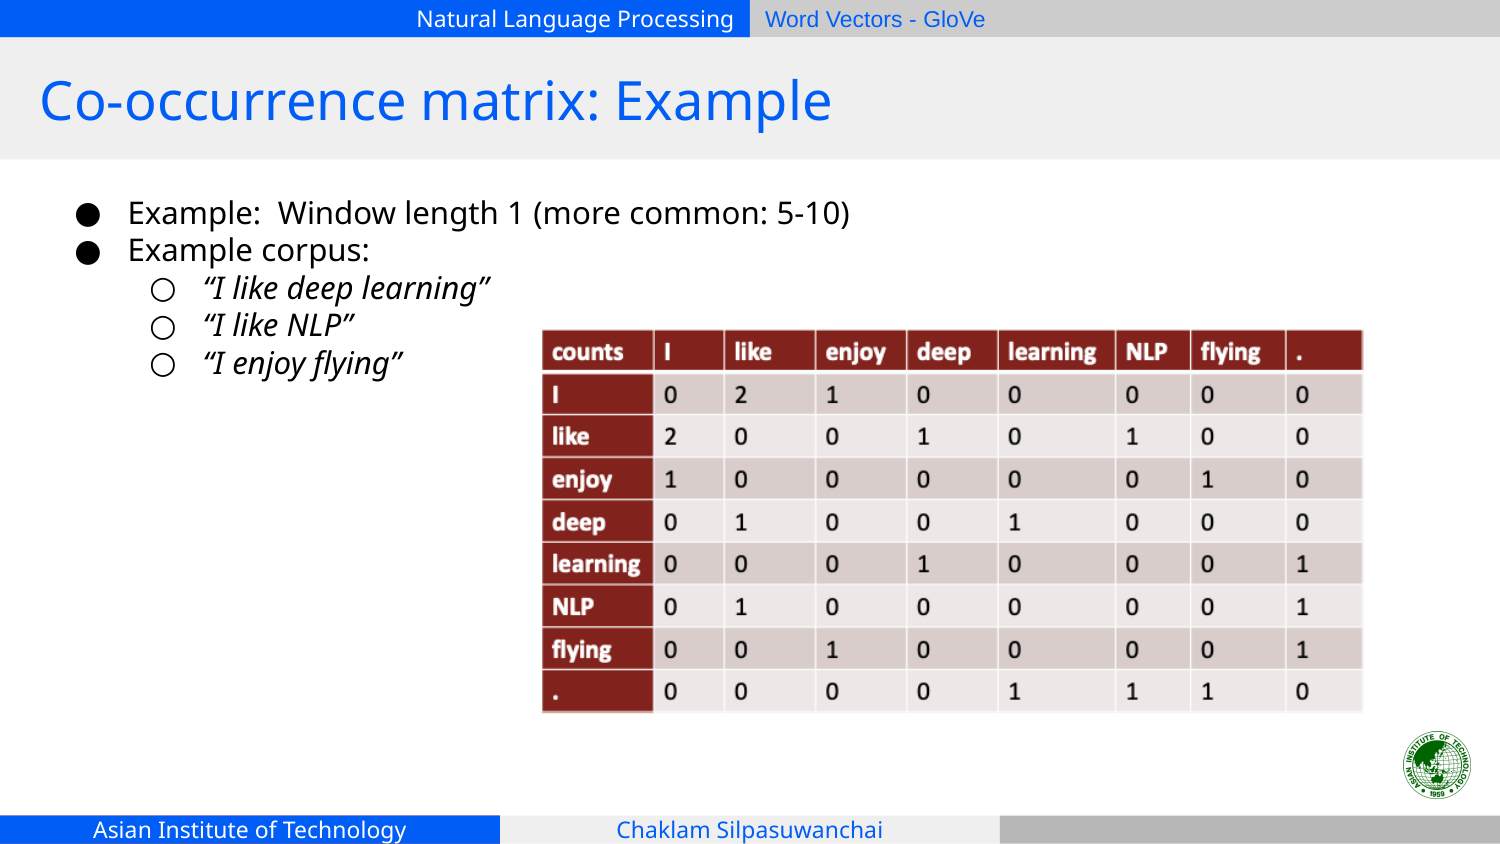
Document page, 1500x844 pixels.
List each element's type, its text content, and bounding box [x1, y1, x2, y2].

picture [1403, 773, 1471, 799]
picture [535, 321, 1370, 728]
title Co-occurrence matrix: Example [24, 37, 1475, 160]
list Example: Window length 1 (more common: 5-10) Example corpus: “I like deep learning” “I like NLP” “I enjoy flying” [37, 178, 1475, 773]
